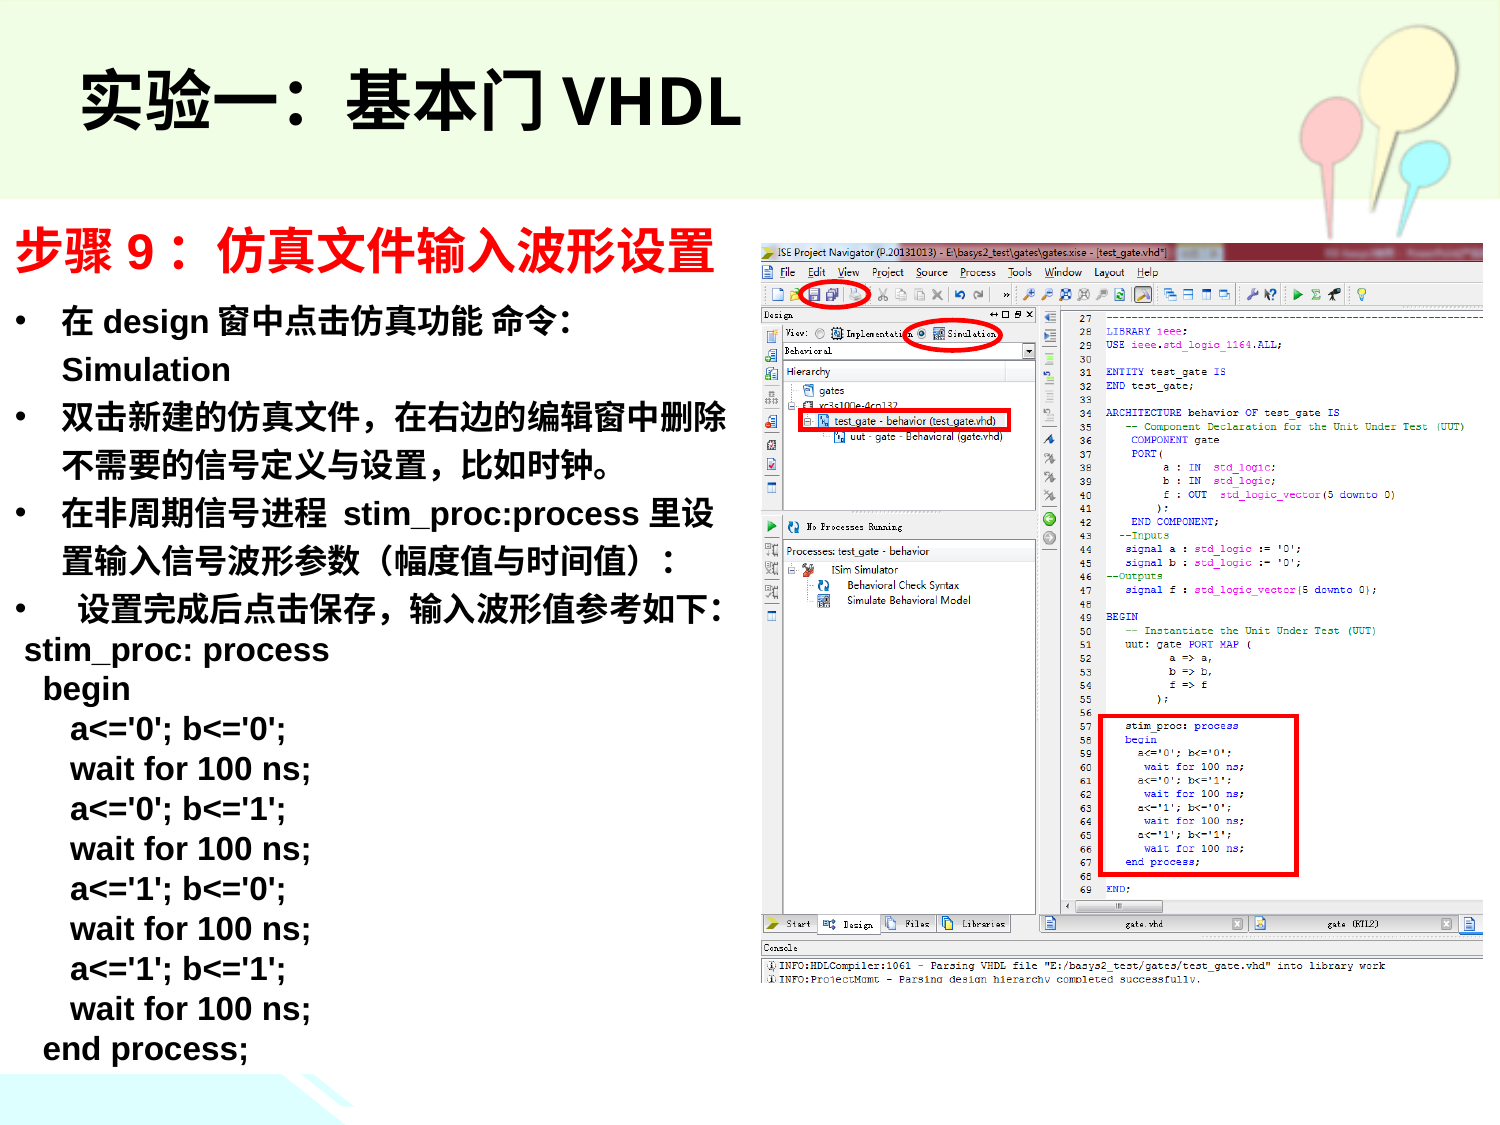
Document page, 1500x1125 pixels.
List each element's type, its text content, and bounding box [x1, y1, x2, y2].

picture [0, 0, 1500, 1125]
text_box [761, 243, 1483, 983]
text_box 步骤9：仿真文件输入波形设置 在design窗中点击仿真功能 命令：Simulation 双击新建的仿真文件，在右边的编辑窗中删除不需要的信号定义与设置，比如时钟。 在非周期信号进程 stim_proc:process里设置输入信号波形参数（幅度值与时间值）： 设置完成后点击保存，输入波形值参考如下： stim_proc: process begin a<='0'; b<='0'; wait for 100 ns; a<='0'; b<='1'; wait for 100 ns; a<='1'; b<='0'; wait for 100 ns; a<='1'; b<='1'; wait for 100 ns; end process; [0, 200, 762, 1075]
text_box 实验一：基本门VHDL [63, 25, 1009, 182]
